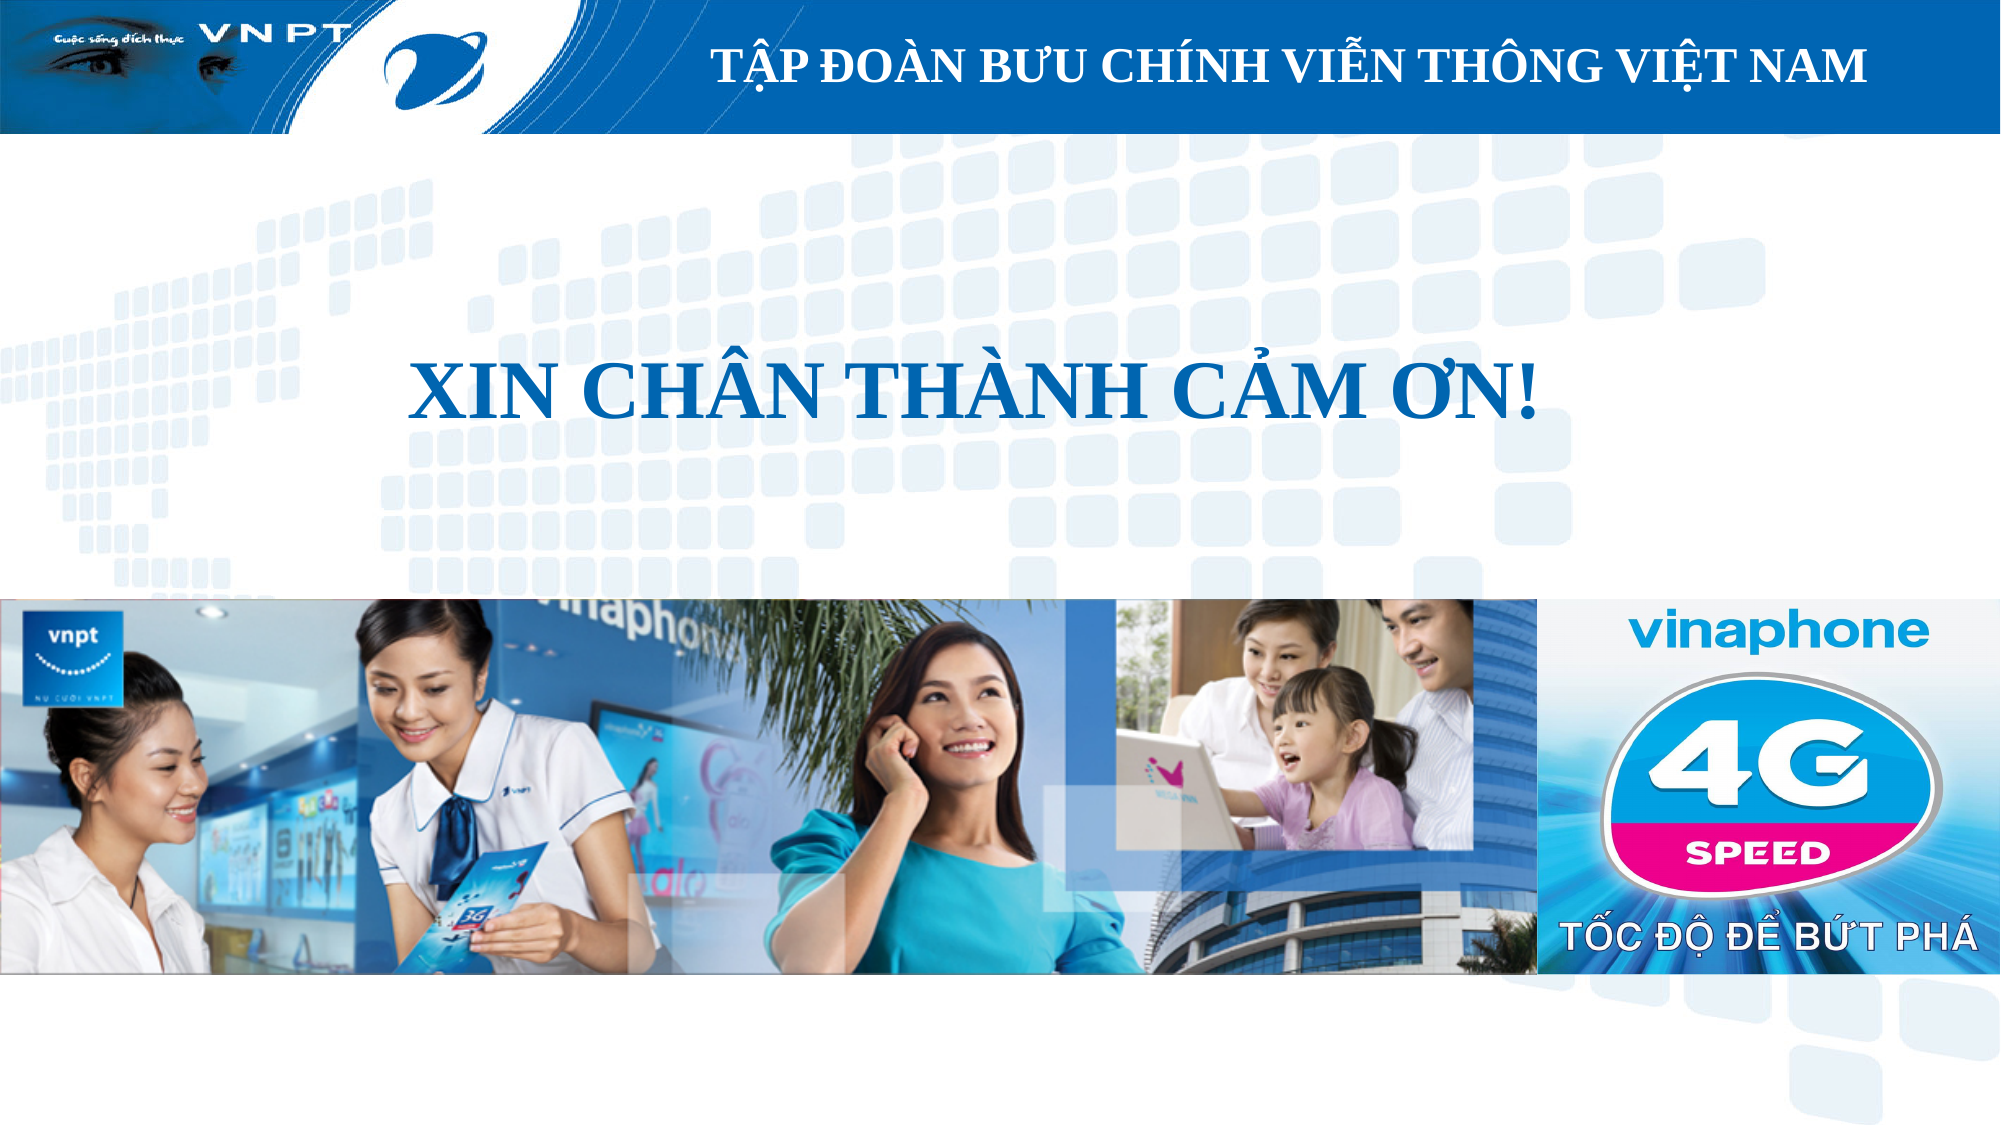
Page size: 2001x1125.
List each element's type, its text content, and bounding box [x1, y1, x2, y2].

text_box TẬP ĐOÀN BƯU CHÍNH VIỄN THÔNG VIỆT NAM [579, 0, 1999, 126]
text_box XIN CHÂN THÀNH CẢM ƠN! [324, 287, 1625, 443]
picture [0, 0, 2001, 1125]
